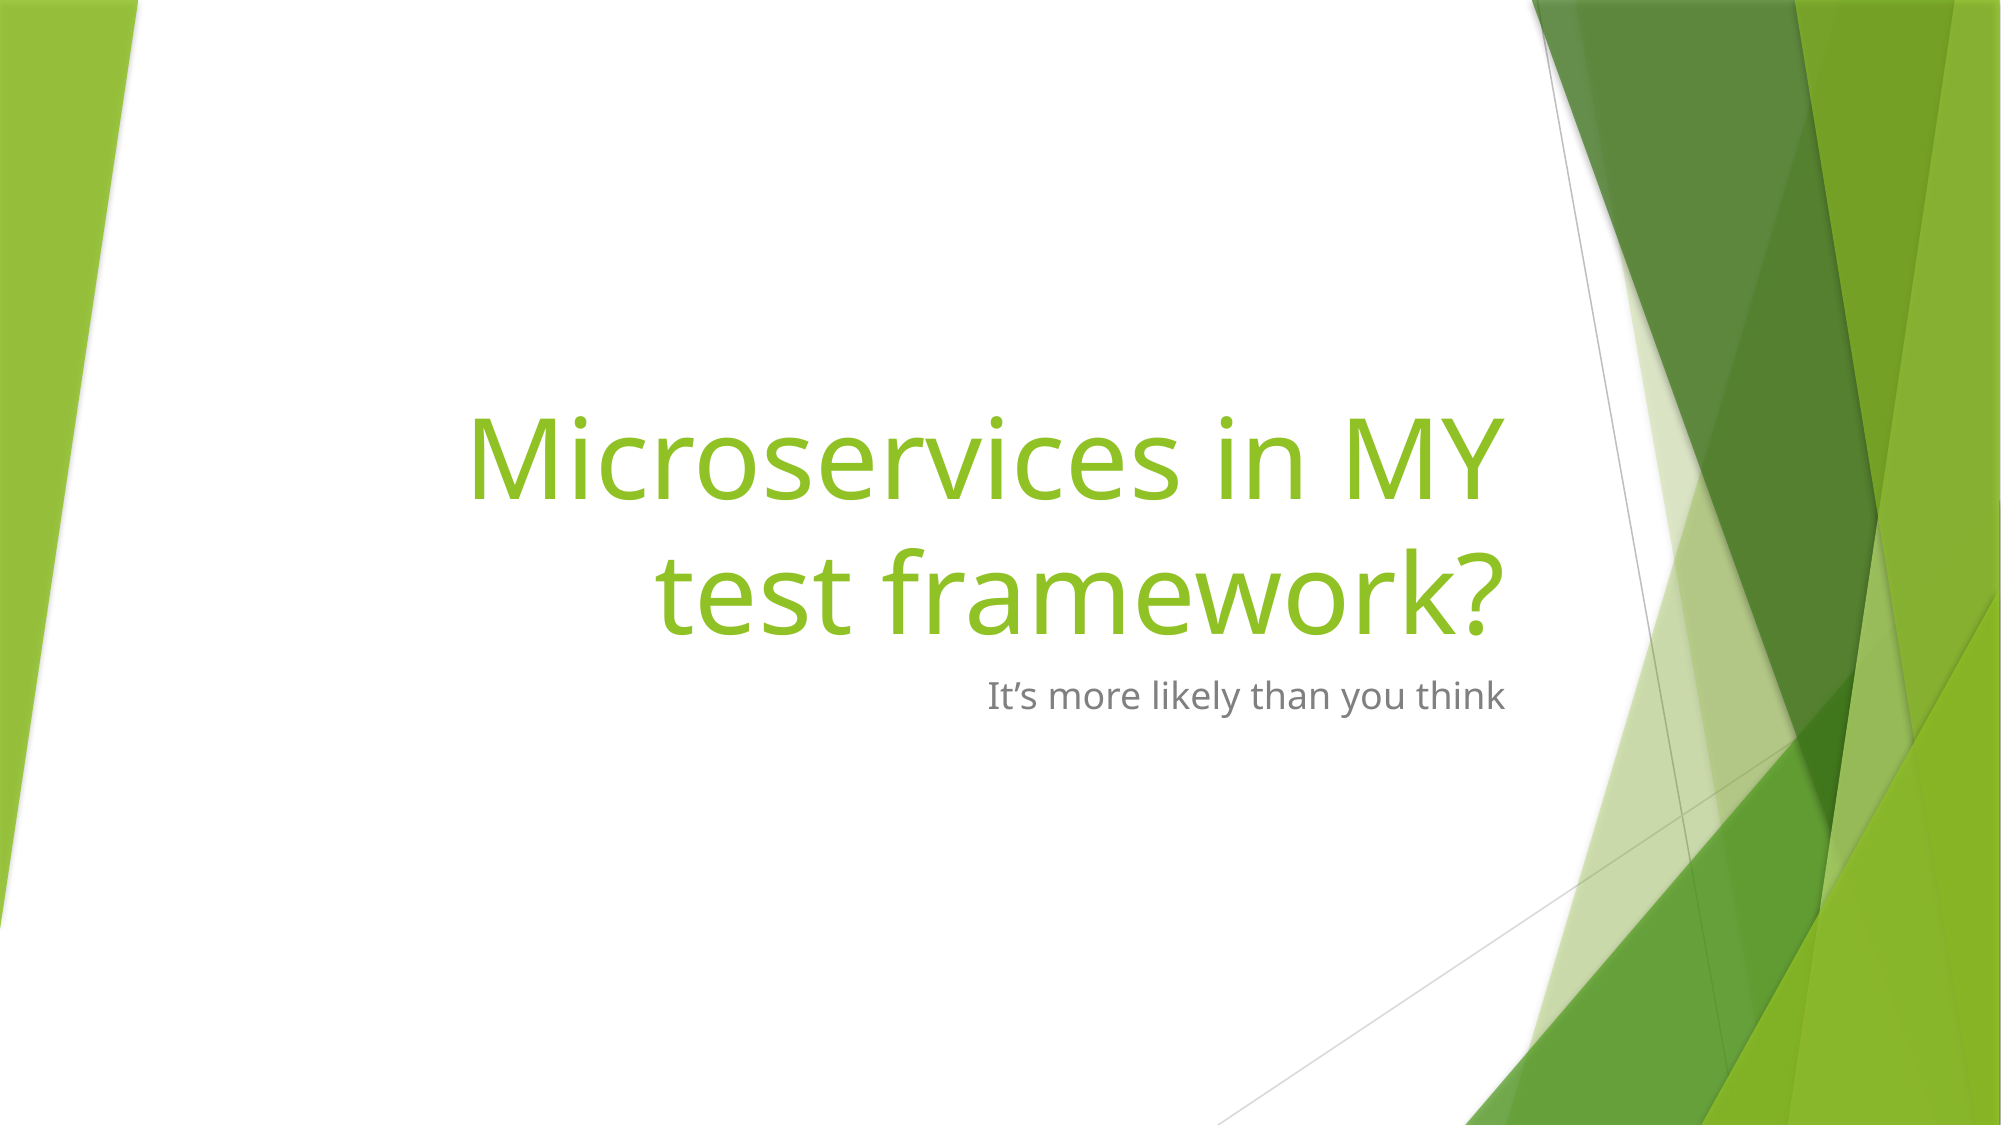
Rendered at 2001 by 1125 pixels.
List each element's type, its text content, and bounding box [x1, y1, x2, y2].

title Microservices in MY test framework? [247, 394, 1522, 664]
subtitle It’s more likely than you think [247, 664, 1522, 845]
